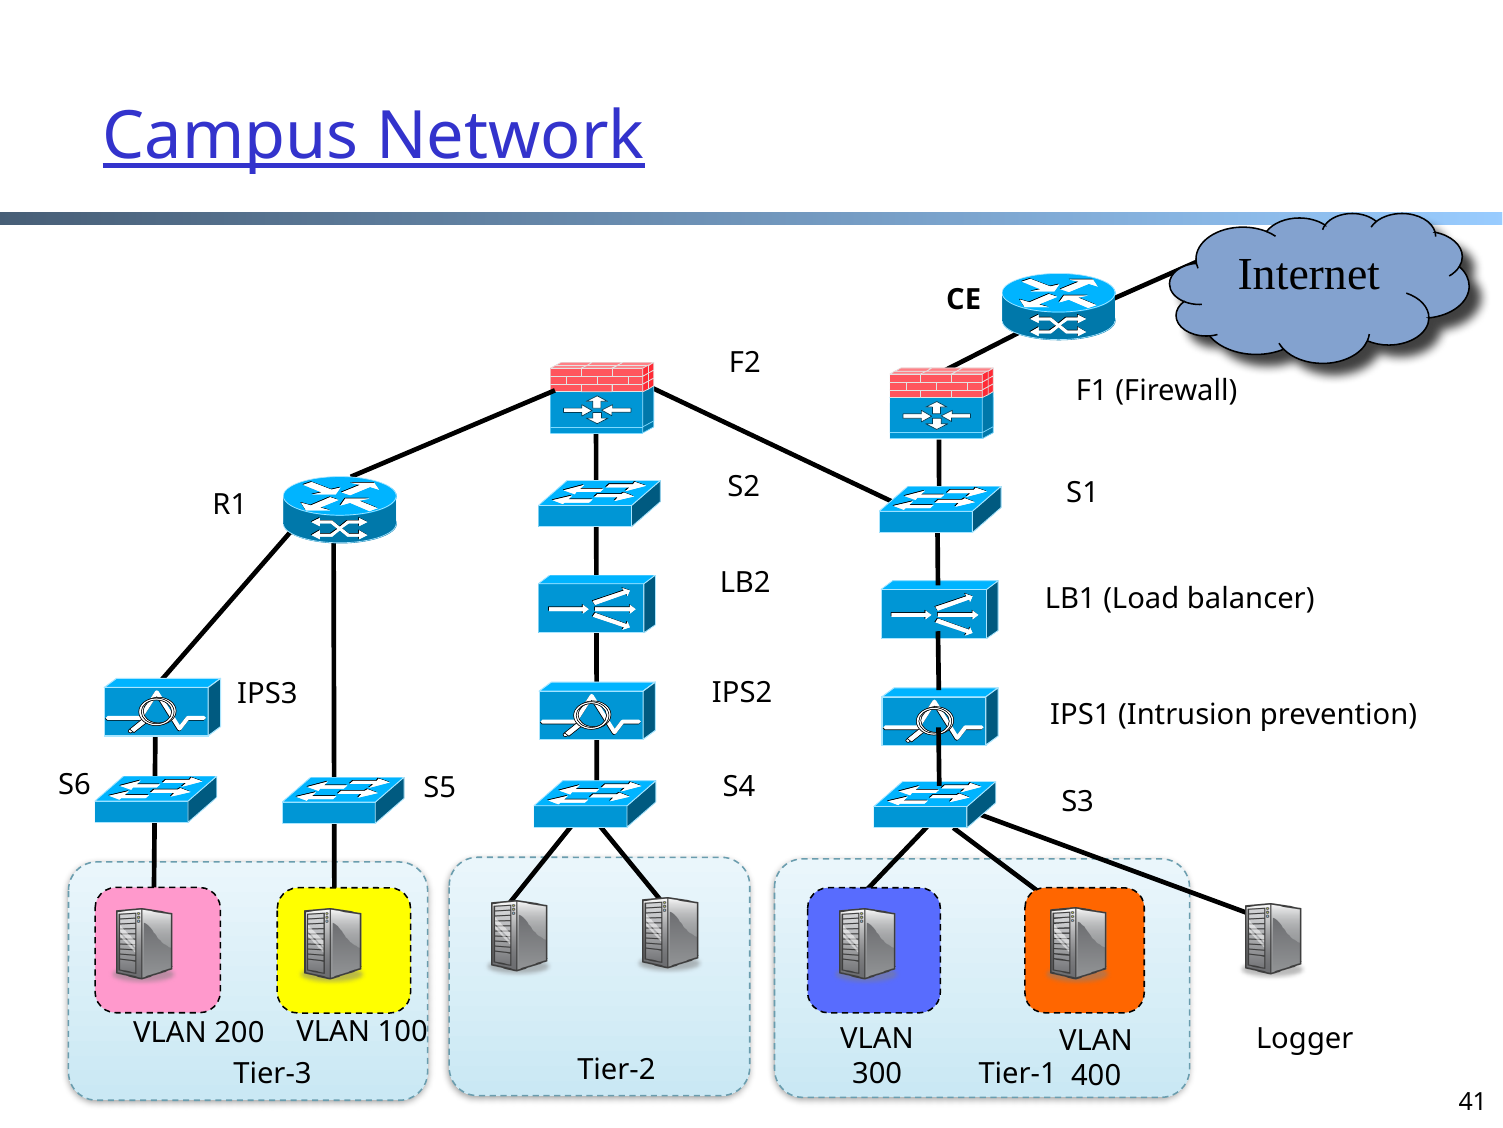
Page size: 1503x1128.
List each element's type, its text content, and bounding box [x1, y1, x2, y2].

picture [313, 519, 365, 538]
text_box Tier-2 [539, 1043, 694, 1093]
picture [591, 794, 627, 800]
picture [281, 776, 406, 825]
picture [538, 480, 662, 528]
picture [591, 414, 602, 422]
text_box [449, 857, 750, 1096]
picture [1032, 316, 1084, 335]
picture [556, 497, 590, 503]
text_box S2 [666, 460, 821, 509]
text_box S1 [1006, 466, 1160, 515]
picture [1061, 296, 1093, 309]
picture [827, 905, 907, 986]
picture [878, 485, 1003, 534]
text_box [774, 858, 1190, 1098]
picture [630, 895, 710, 976]
picture [283, 527, 332, 544]
title Campus Network [87, 37, 1365, 226]
picture [561, 786, 597, 793]
picture [344, 483, 376, 494]
picture [604, 406, 630, 414]
picture [1024, 280, 1057, 291]
picture [112, 792, 147, 801]
picture [303, 498, 335, 511]
picture [590, 397, 604, 408]
picture [283, 476, 334, 493]
picture [94, 775, 218, 824]
picture [627, 780, 657, 828]
picture [595, 493, 631, 500]
text_box tier-1 [437, 850, 554, 900]
picture [880, 580, 1000, 641]
picture [891, 798, 926, 804]
text_box F1 (Firewall) [1003, 364, 1311, 413]
picture [549, 361, 655, 434]
text_box Tier-1 [941, 1047, 1021, 1097]
picture [902, 787, 937, 794]
picture [551, 797, 586, 803]
picture [533, 780, 628, 806]
picture [936, 620, 971, 634]
picture [538, 480, 566, 505]
picture [1001, 273, 1049, 319]
text_box [1024, 887, 1145, 1013]
picture [873, 781, 997, 829]
text_box VLAN 300 [803, 1012, 951, 1096]
picture [603, 783, 638, 790]
picture [153, 789, 187, 796]
picture [566, 486, 601, 493]
picture [306, 483, 339, 494]
picture [292, 905, 373, 986]
text_box IPS1 (Intrusion prevention) [991, 688, 1476, 777]
picture [892, 612, 929, 617]
text_box IPS2 [665, 666, 819, 716]
text_box LB1 (Load balancer) [1008, 572, 1352, 621]
text_box CE [934, 274, 998, 322]
slide_number 41 [1151, 1051, 1503, 1128]
text_box VLAN 400 [1021, 1014, 1171, 1099]
picture [880, 686, 1000, 747]
picture [479, 897, 559, 978]
text_box Internet [1169, 213, 1470, 364]
text_box [277, 887, 411, 1014]
text_box [807, 887, 941, 1012]
text_box IPS3 [214, 667, 321, 717]
picture [607, 483, 643, 490]
picture [1064, 280, 1095, 291]
picture [937, 595, 971, 610]
text_box S4 [662, 760, 816, 809]
picture [1022, 295, 1054, 309]
picture [938, 612, 976, 618]
picture [873, 781, 902, 806]
text_box LB2 [668, 556, 822, 605]
picture [1233, 900, 1313, 981]
picture [537, 574, 657, 635]
text_box R1 [193, 478, 267, 528]
picture [929, 403, 944, 413]
picture [944, 412, 969, 419]
text_box S6 [34, 758, 116, 807]
text_box S3 [1001, 775, 1155, 825]
text_box Logger [1230, 1012, 1380, 1061]
picture [103, 677, 222, 737]
picture [335, 476, 398, 544]
picture [931, 794, 966, 801]
picture [123, 782, 157, 789]
picture [565, 406, 590, 415]
picture [103, 906, 184, 987]
picture [1038, 905, 1118, 986]
picture [943, 784, 978, 791]
text_box Tier-3 [195, 1048, 350, 1097]
text_box VLAN 200 [92, 1006, 306, 1055]
picture [342, 499, 375, 512]
picture [1001, 322, 1116, 341]
text_box VLAN 100 [306, 1005, 446, 1054]
picture [1068, 273, 1116, 296]
picture [904, 412, 929, 420]
picture [889, 367, 995, 440]
text_box S5 [404, 761, 476, 811]
text_box [68, 861, 428, 1101]
text_box F2 [668, 336, 822, 385]
picture [929, 419, 943, 428]
picture [537, 680, 657, 741]
text_box [95, 887, 221, 1006]
